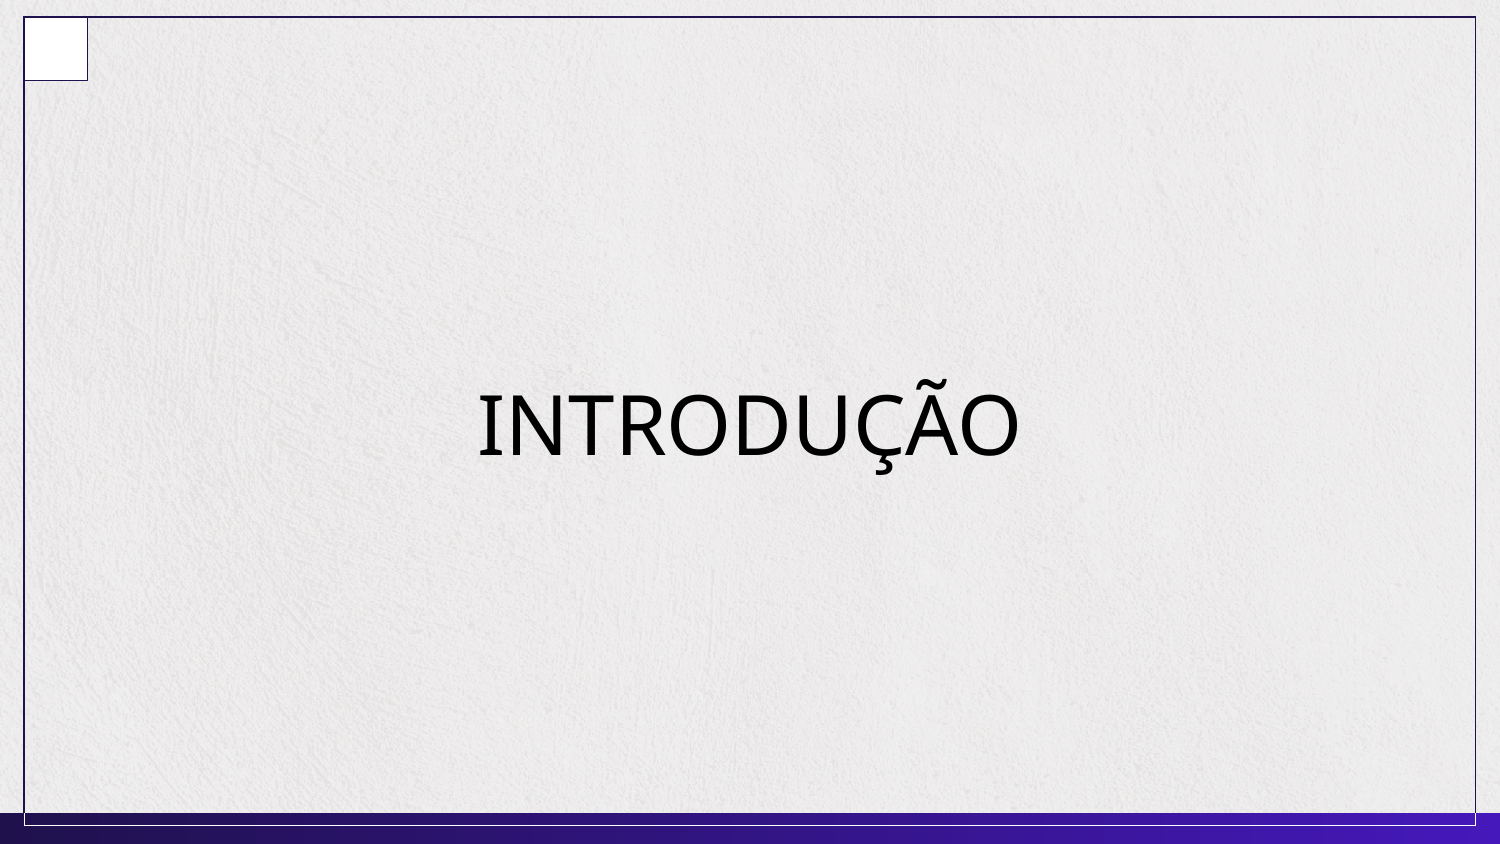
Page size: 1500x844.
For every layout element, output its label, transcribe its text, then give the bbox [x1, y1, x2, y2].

picture [0, 0, 1500, 844]
text_box INTRODUÇÃO [245, 345, 1255, 499]
